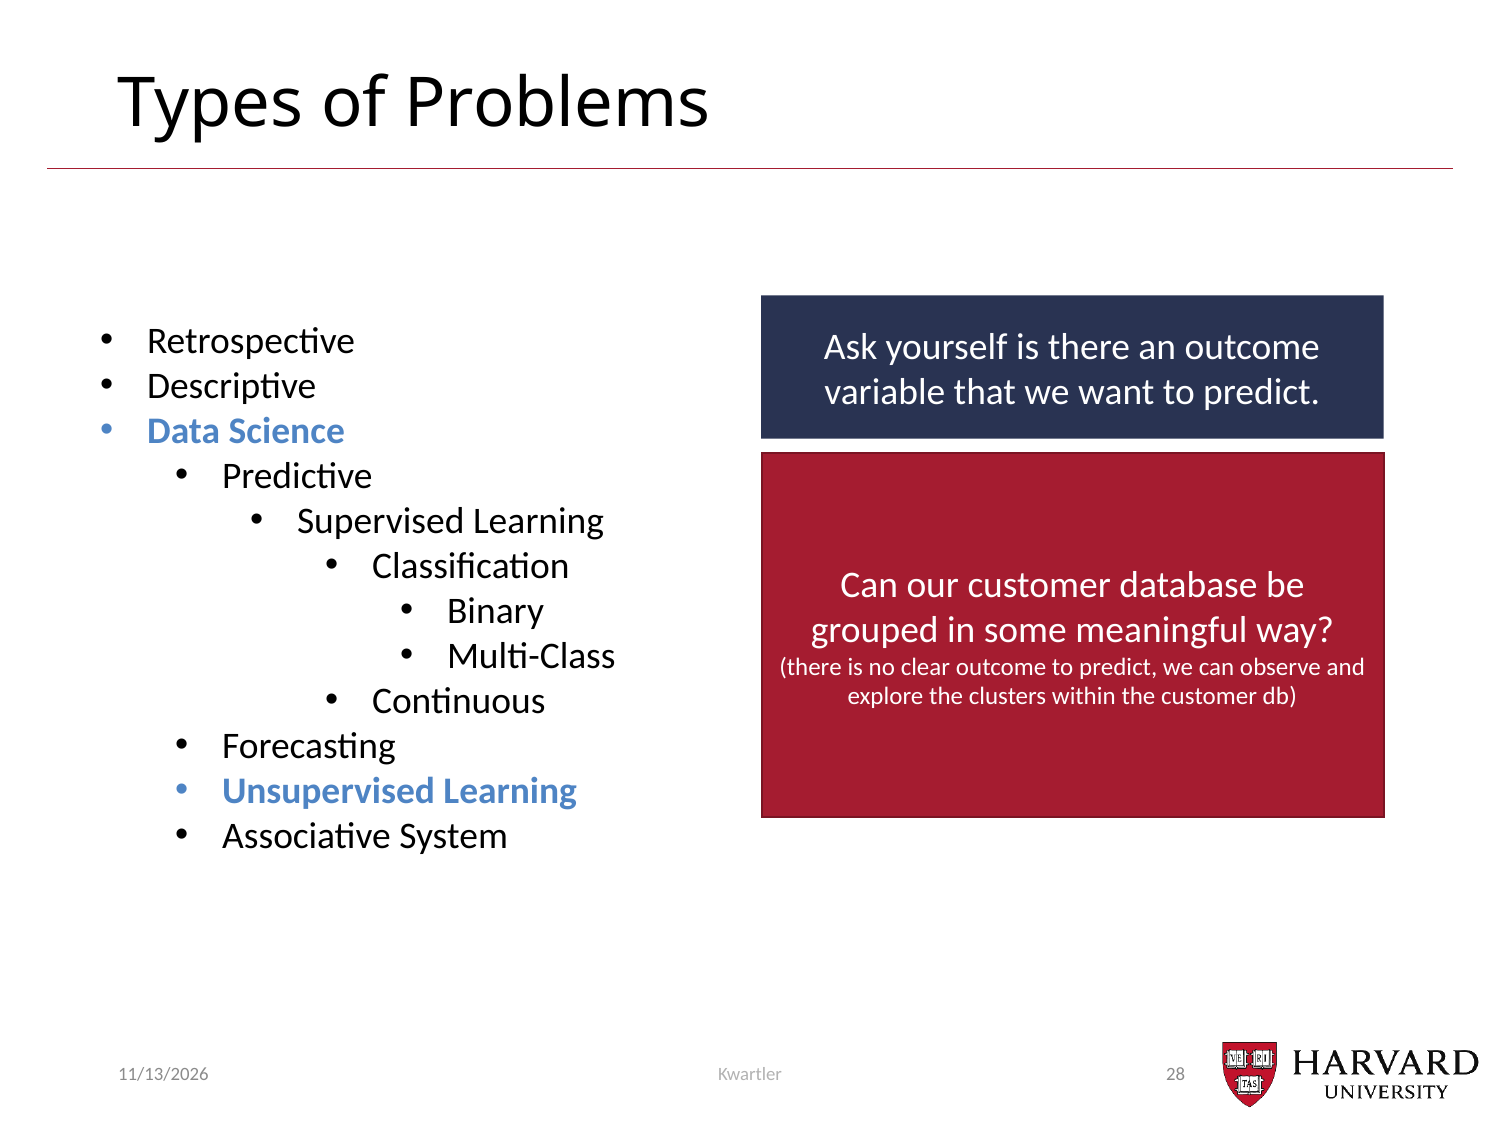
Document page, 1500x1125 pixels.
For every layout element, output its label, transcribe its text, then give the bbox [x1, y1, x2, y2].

text_box Ask yourself is there an outcome variable that we want to predict. [760, 294, 1385, 440]
text_box Can our customer database be grouped in some meaningful way? (there is no clear outcome to predict, we can observe and explore the clusters within the customer db) [761, 452, 1385, 818]
slide_number 28 [1059, 1042, 1200, 1103]
text_box Retrospective Descriptive Data Science Predictive Supervised Learning Classification Binary Multi-Class Continuous Forecasting Unsupervised Learning Associative System [85, 308, 631, 909]
picture [1200, 1024, 1500, 1125]
footer Kwartler [496, 1042, 1004, 1103]
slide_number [103, 1042, 441, 1103]
title Types of Problems [103, 59, 1397, 157]
